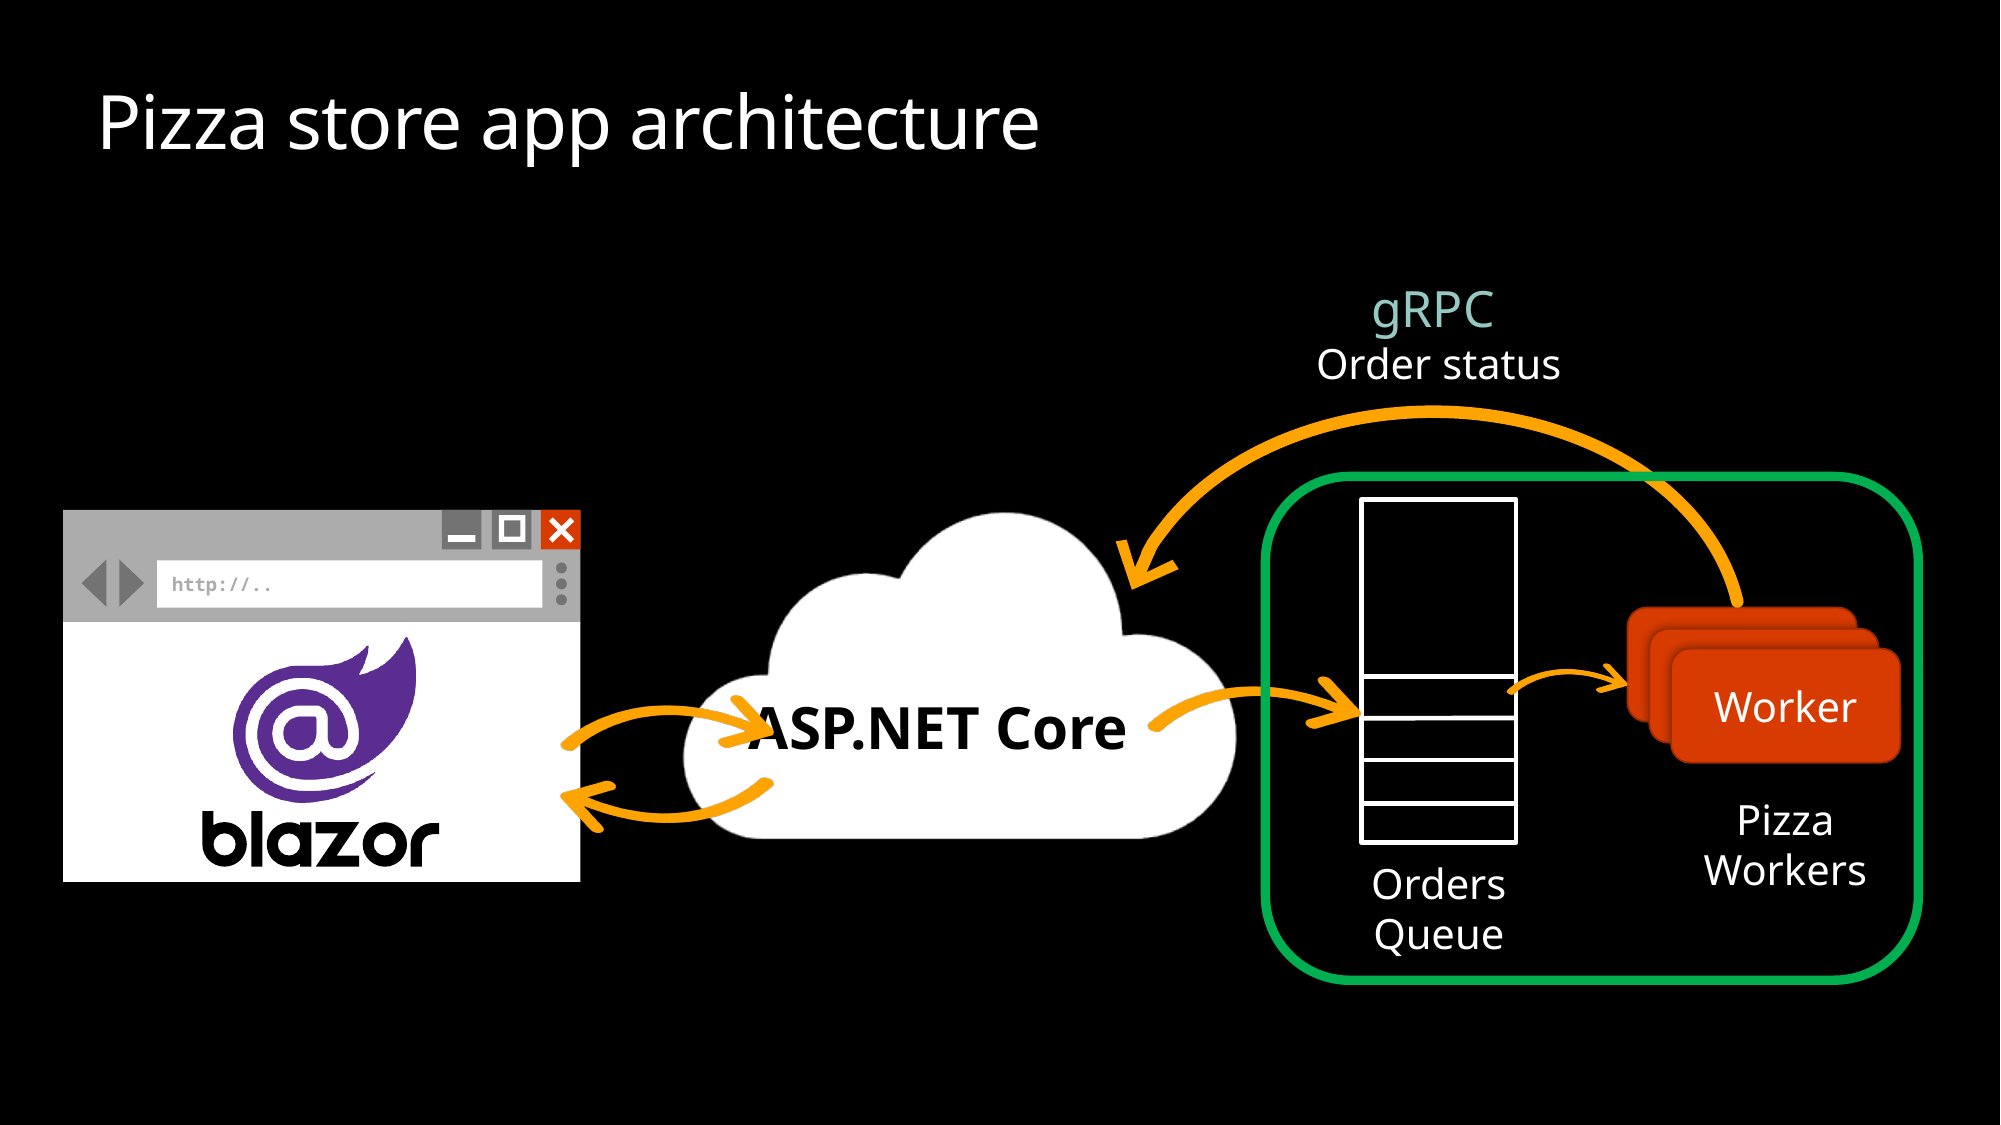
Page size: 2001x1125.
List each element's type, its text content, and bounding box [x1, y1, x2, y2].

text_box gRPC [1371, 277, 1495, 337]
text_box [1275, 475, 1920, 982]
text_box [645, 349, 1275, 1003]
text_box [1627, 607, 1901, 763]
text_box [1361, 499, 1517, 843]
picture [581, 604, 746, 923]
text_box [1275, 410, 1648, 518]
text_box Order status [1316, 337, 1562, 388]
title Pizza store app architecture [96, 75, 1904, 166]
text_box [62, 509, 581, 883]
picture [1526, 611, 1612, 752]
picture [1181, 586, 1332, 832]
